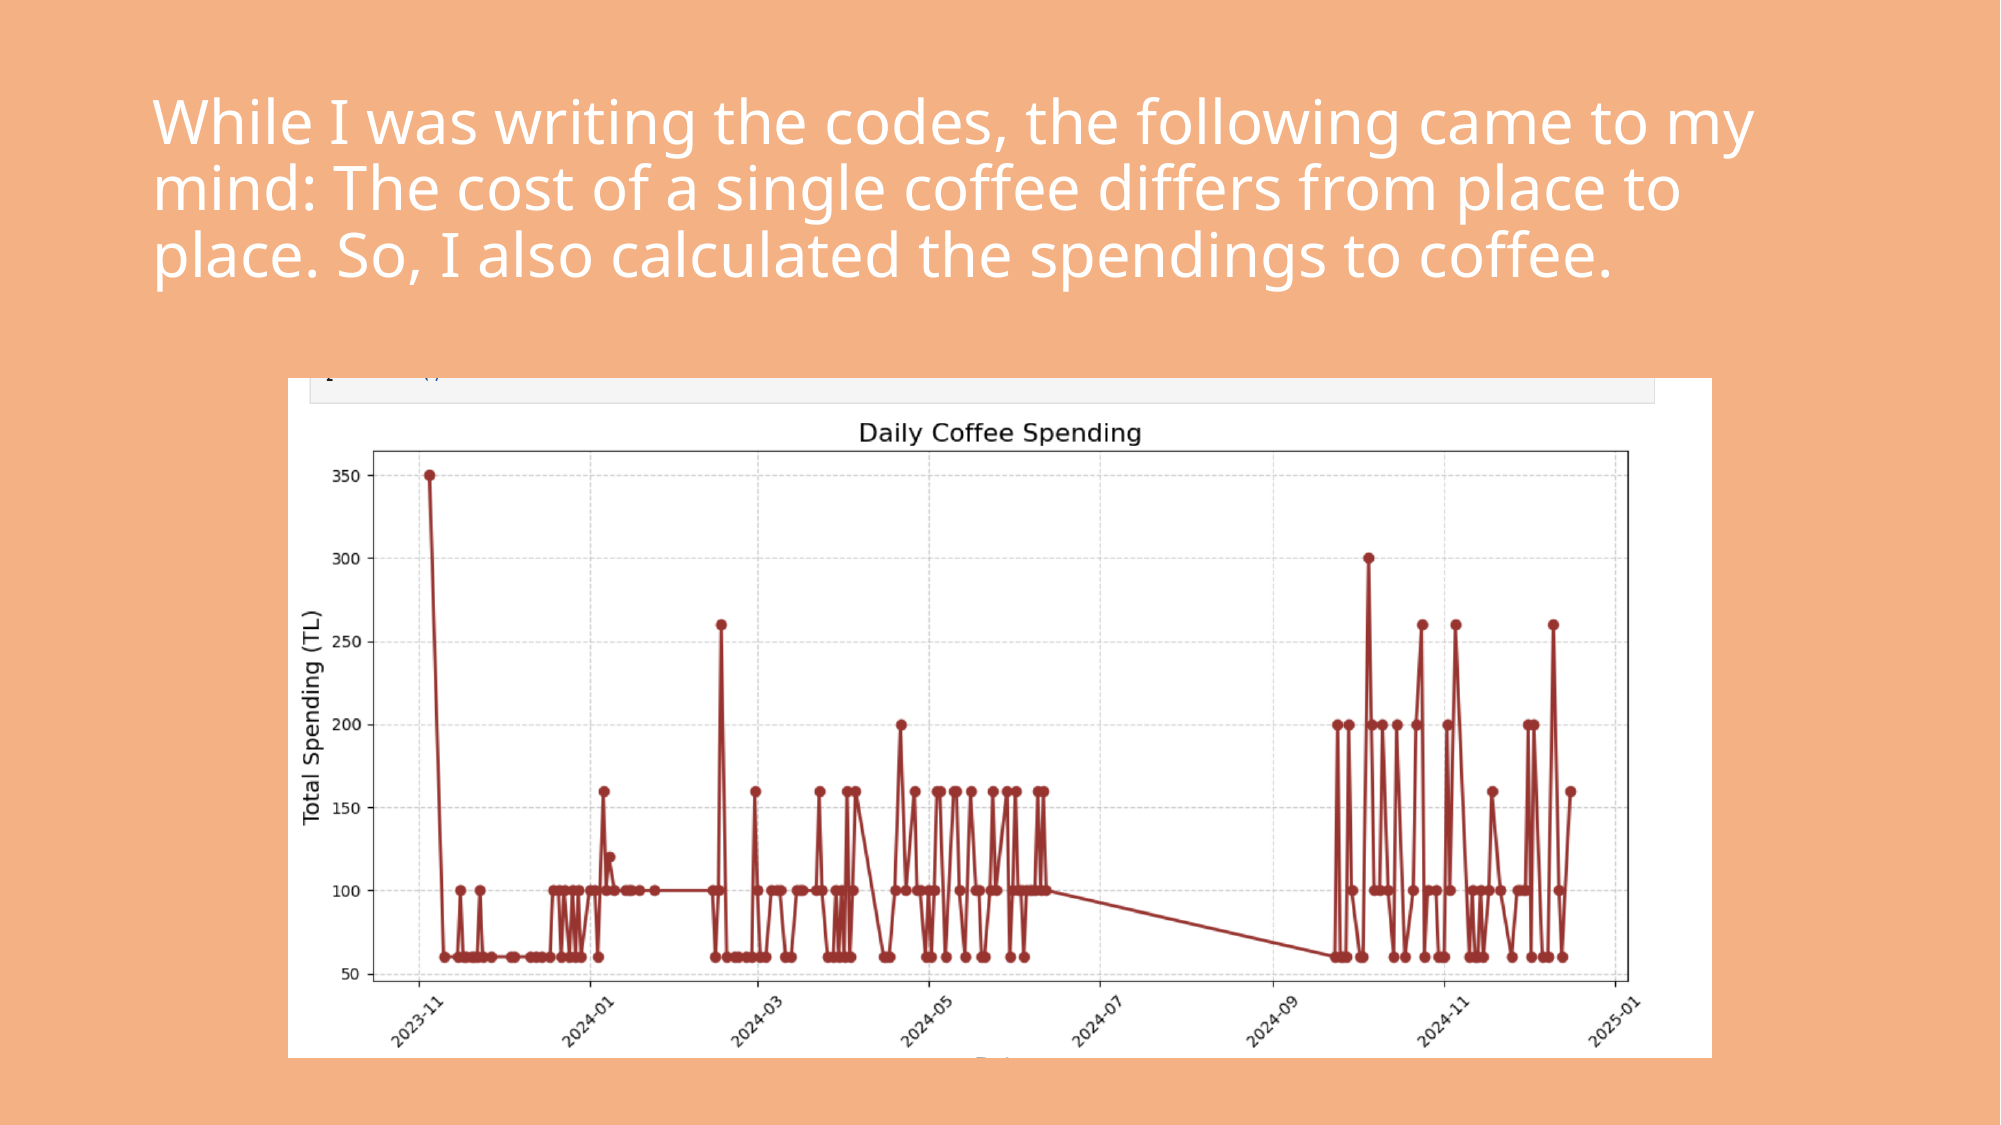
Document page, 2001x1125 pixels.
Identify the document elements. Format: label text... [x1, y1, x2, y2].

picture [288, 378, 1712, 1058]
title While I was writing the codes, the following came to my mind: The cost of a single coffee differs from place to place. So, I also calculated the spendings to coffee. [137, 82, 1863, 300]
